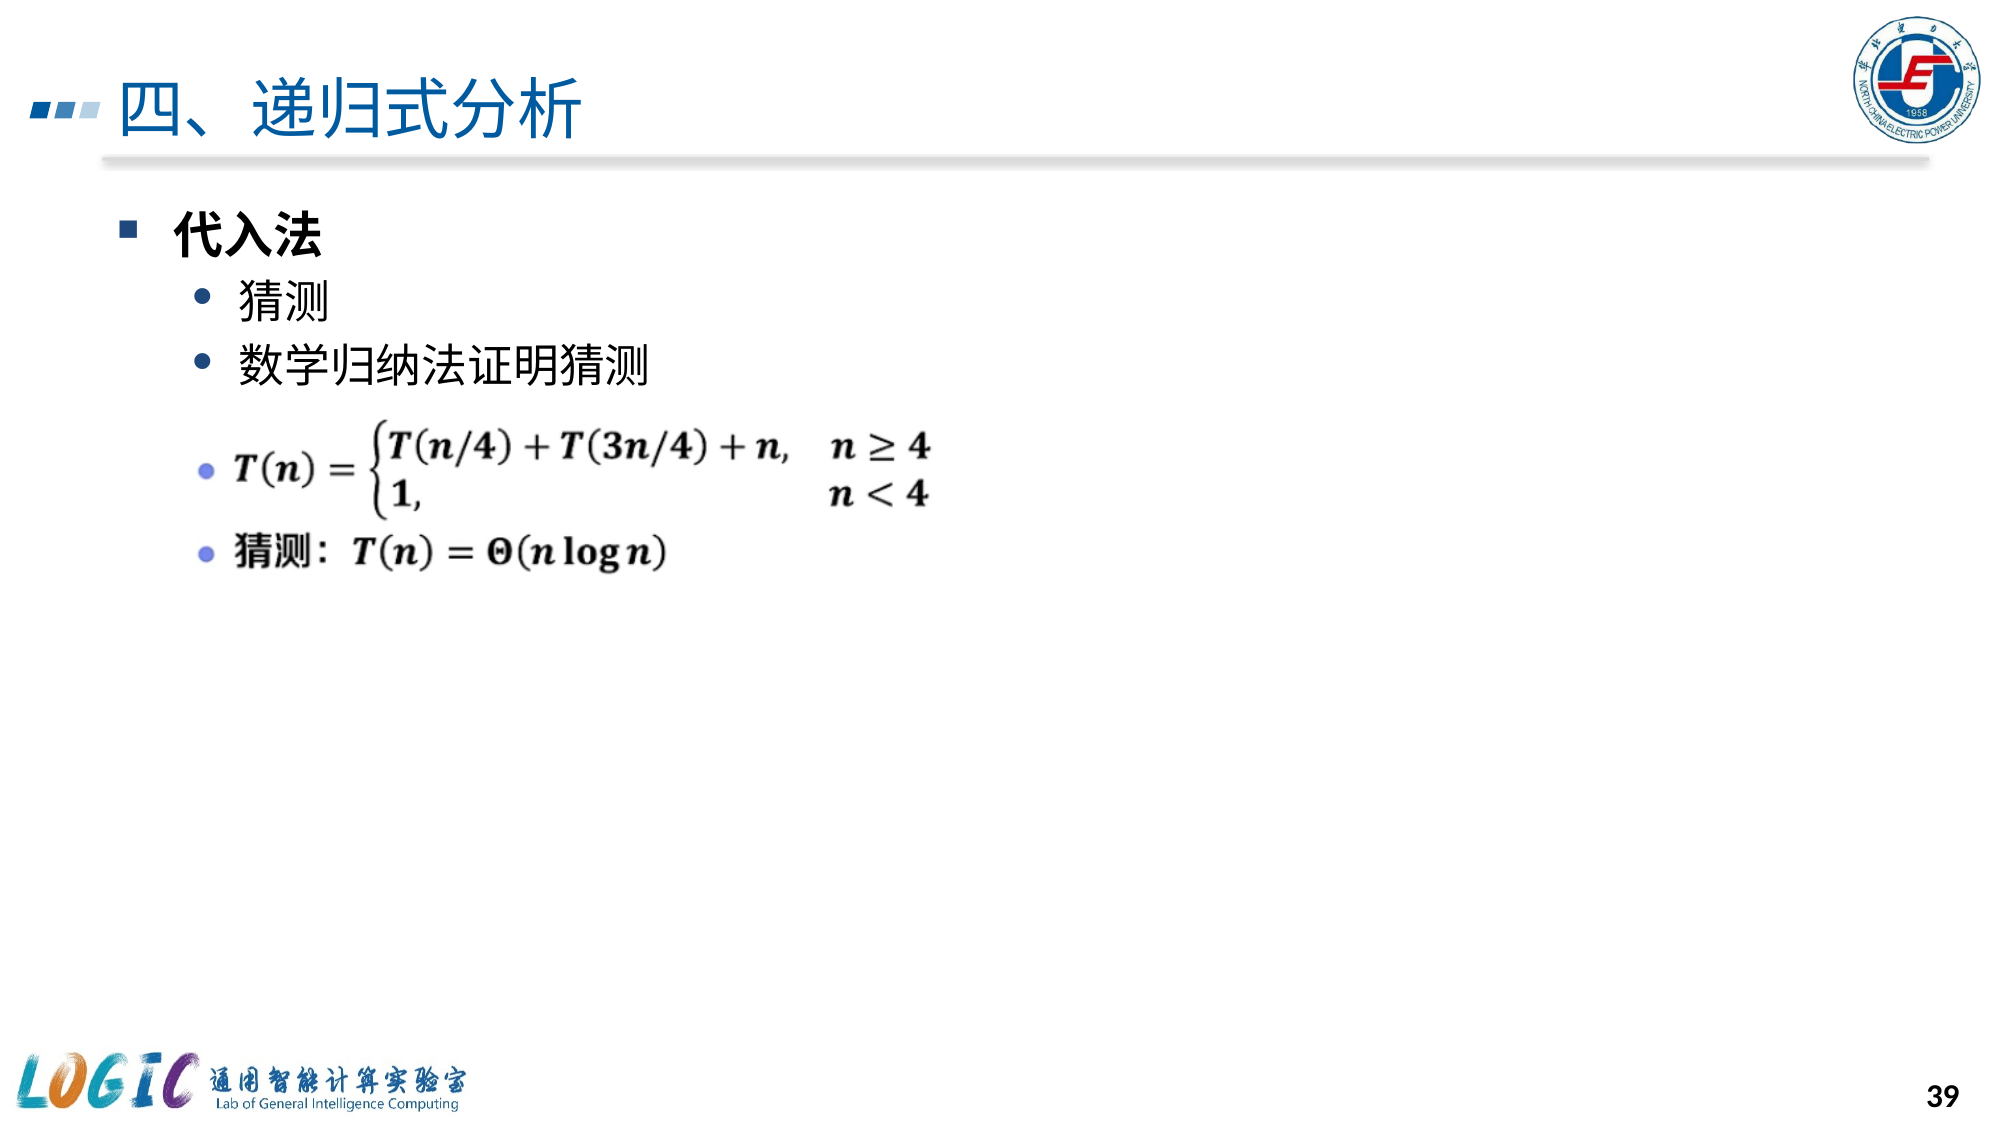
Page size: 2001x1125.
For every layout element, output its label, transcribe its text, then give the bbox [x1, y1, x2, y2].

picture [0, 408, 1457, 1123]
list 代入法 猜测 数学归纳法证明猜测 [102, 196, 1922, 976]
title 四、递归式分析 [102, 66, 1756, 173]
picture [1835, 3, 2001, 161]
slide_number 39 [1866, 1063, 1975, 1124]
